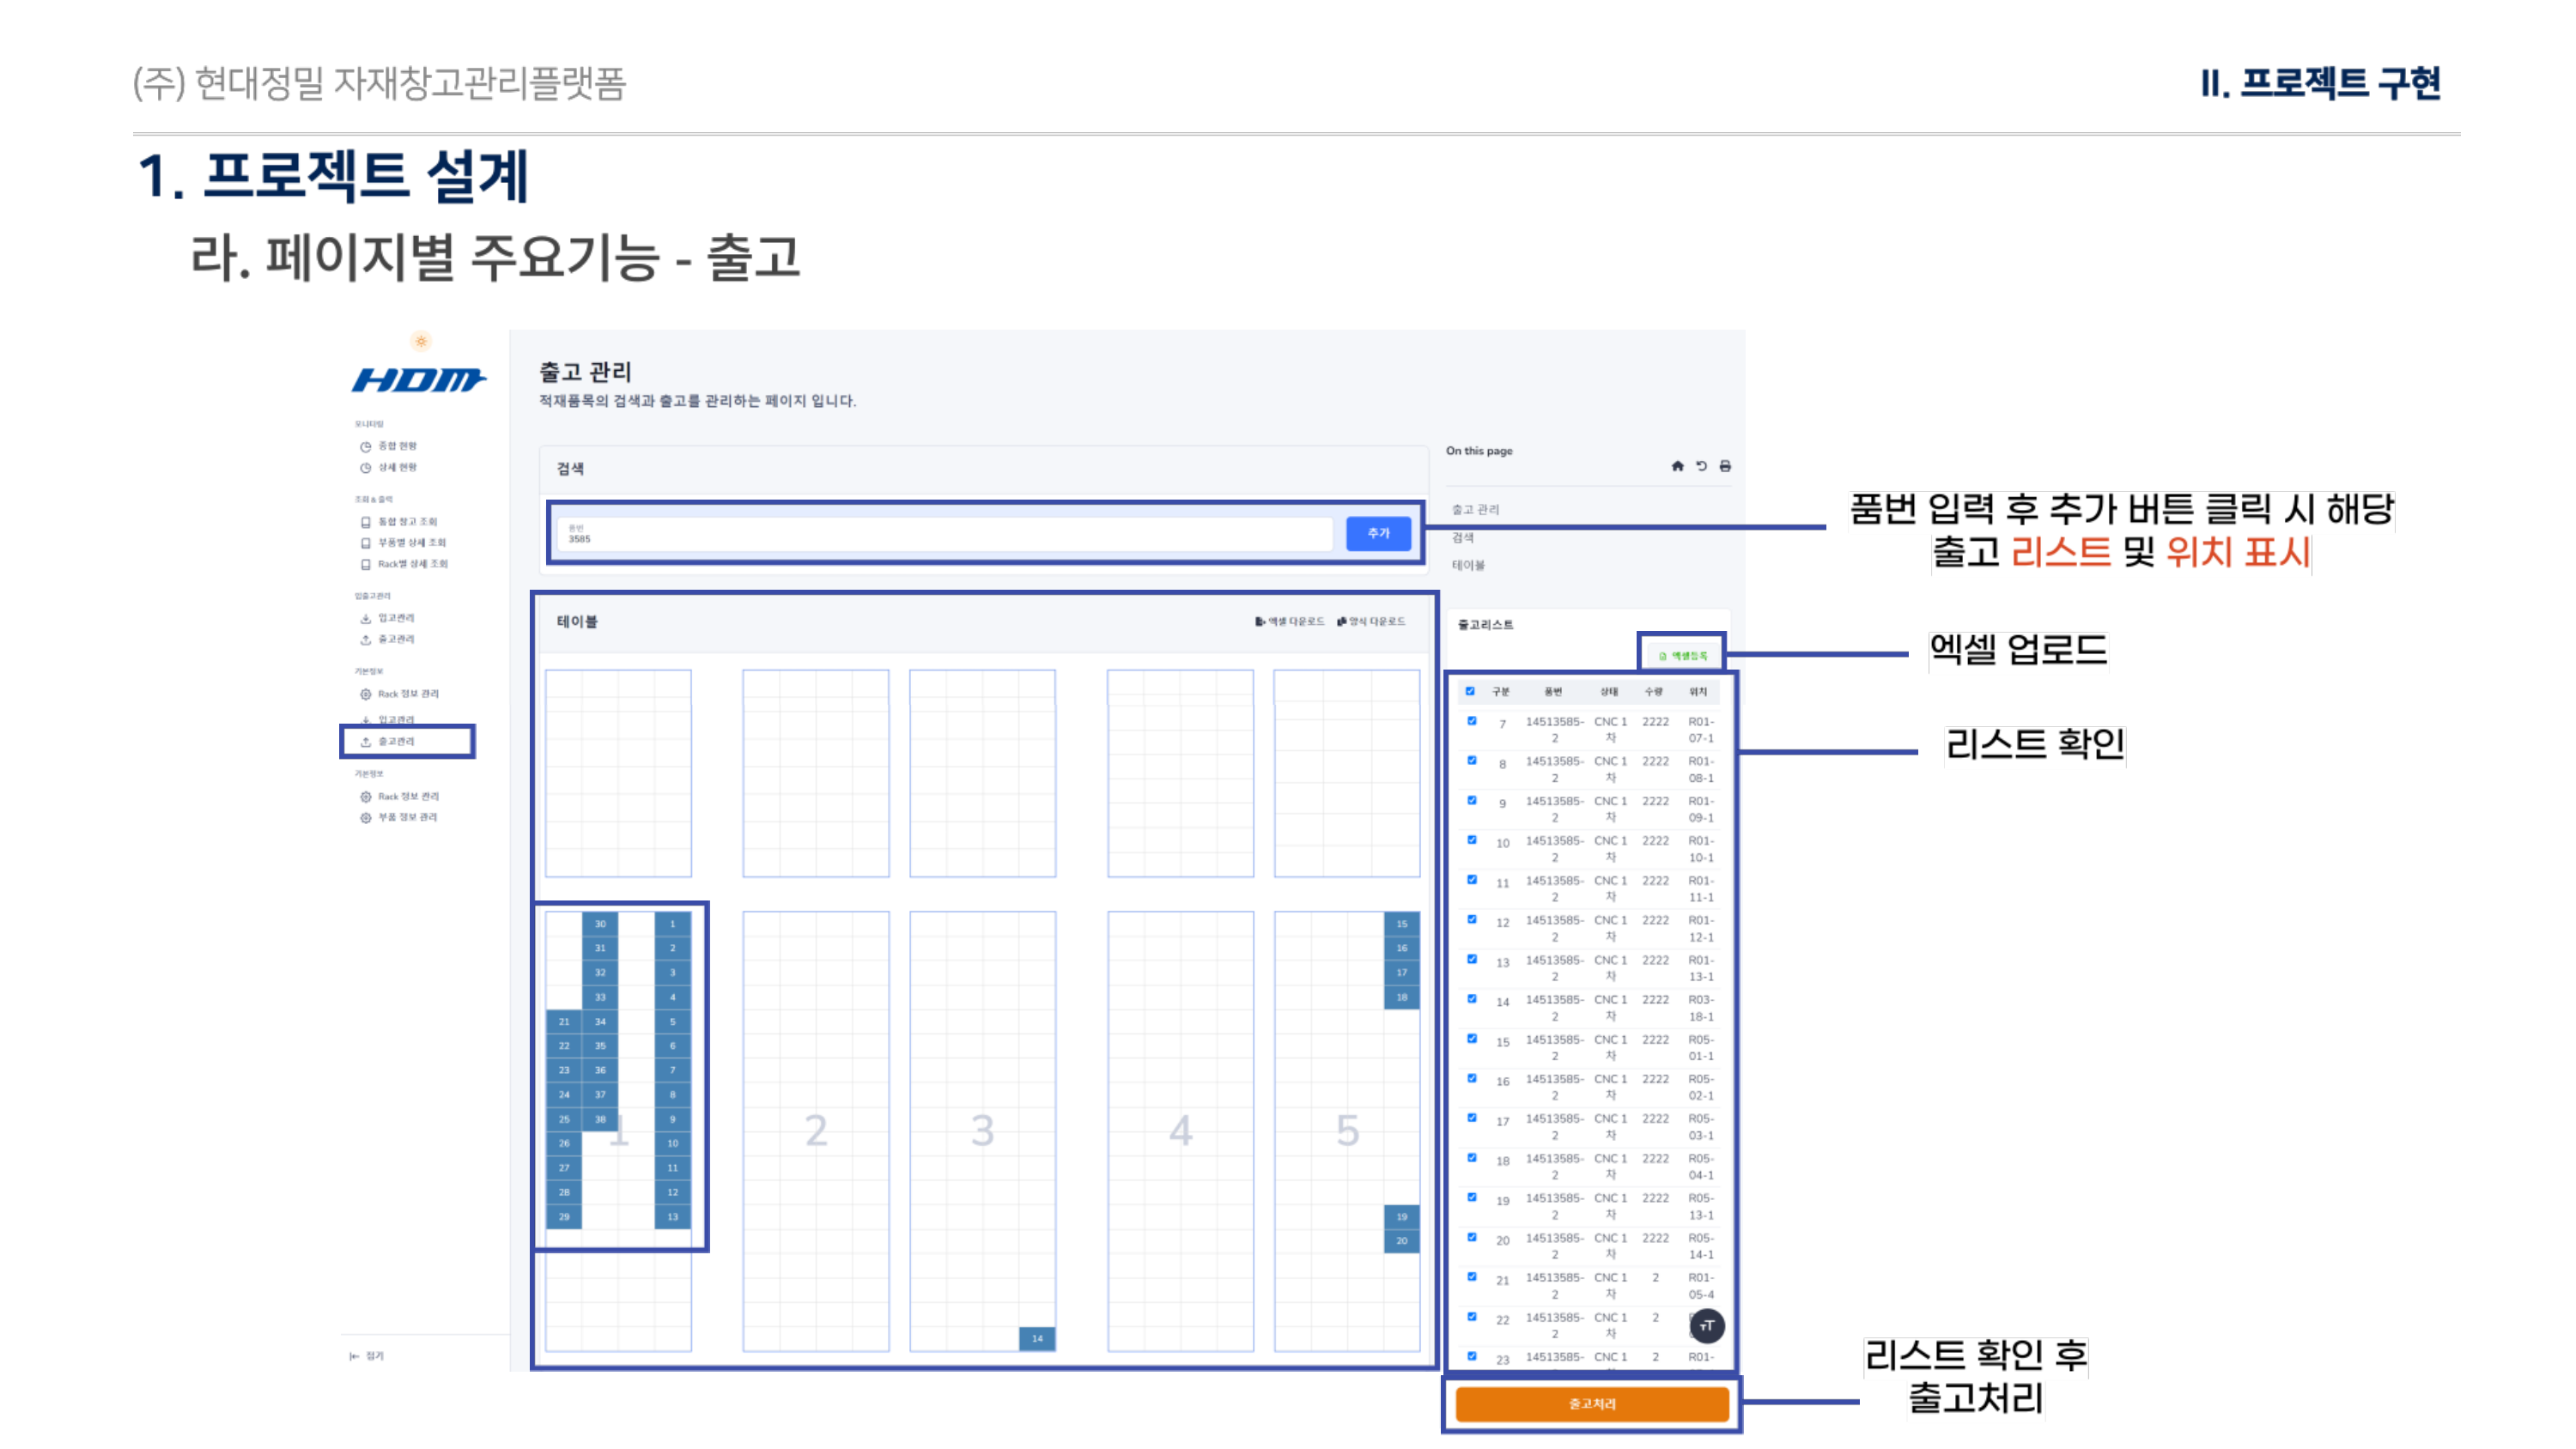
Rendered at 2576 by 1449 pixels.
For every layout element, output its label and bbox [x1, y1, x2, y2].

text_box [1734, 644, 1869, 665]
text_box [1637, 631, 1729, 675]
text_box [530, 590, 1442, 1372]
text_box [1736, 742, 1872, 763]
text_box [545, 500, 1427, 567]
text_box [1425, 517, 1792, 538]
text_box [341, 714, 526, 1372]
text_box [339, 330, 1747, 705]
text_box [1742, 1391, 1836, 1413]
text_box [588, 128, 2184, 140]
picture [1840, 1319, 2130, 1449]
picture [2189, 43, 2476, 142]
text_box [339, 724, 477, 761]
text_box [530, 900, 711, 1253]
text_box [1441, 1374, 1745, 1435]
picture [1796, 473, 2451, 806]
text_box [1443, 670, 1741, 1373]
picture [111, 43, 857, 348]
